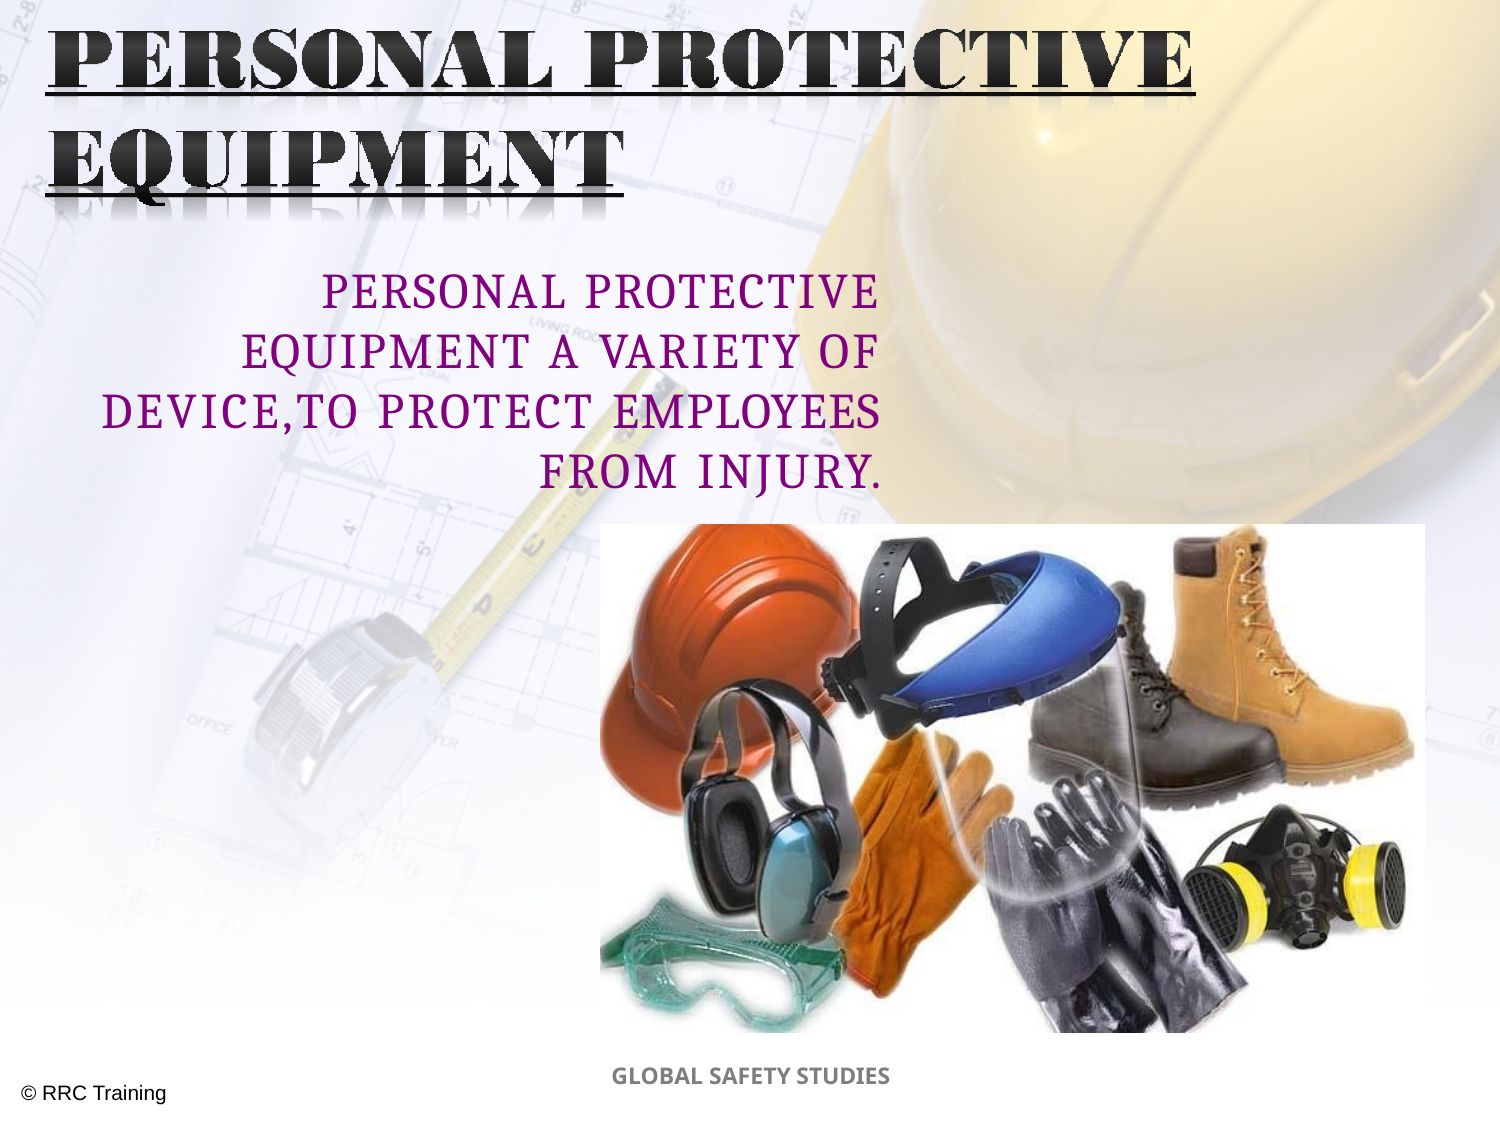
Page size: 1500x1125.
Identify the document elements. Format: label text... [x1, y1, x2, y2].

footer GLOBAL SAFETY STUDIES [512, 1041, 988, 1125]
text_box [45, 28, 1426, 1033]
